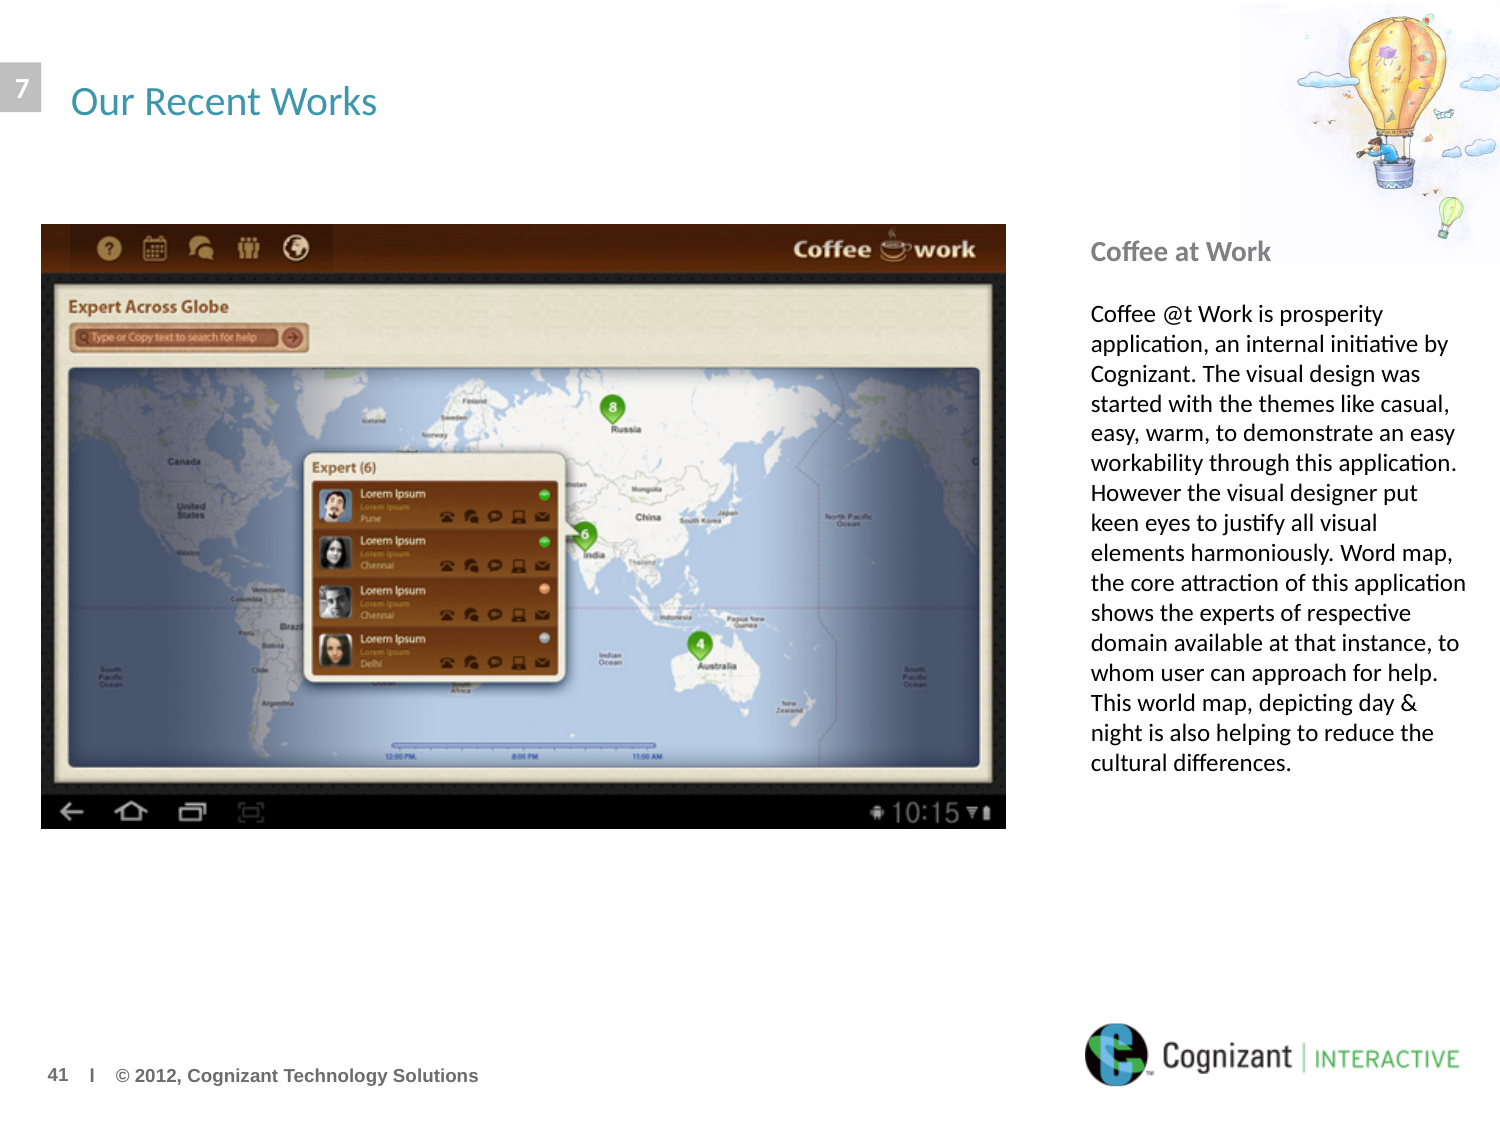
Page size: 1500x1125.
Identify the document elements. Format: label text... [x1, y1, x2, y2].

slide_number 40 [38, 1062, 78, 1099]
picture [1085, 1022, 1459, 1088]
text_box Coffee at Work Coffee @t Work is prosperity application, an internal initiative by Cognizant. The visual design was started with the themes like casual, easy, warm, to demonstrate an easy workability through this application. However the visual designer put keen eyes to justify all visual elements harmoniously. Word map, the core attraction of this application shows the experts of respective domain available at that instance, to whom user can approach for help. This world map, depicting day & night is also helping to reduce the cultural differences. [1076, 224, 1487, 874]
picture [1239, 0, 1500, 265]
title Our Recent Works [70, 66, 972, 149]
picture [40, 224, 1006, 829]
text_box 7 [0, 62, 42, 113]
footer l © 2012, Cognizant Technology Solutions [84, 1055, 498, 1097]
